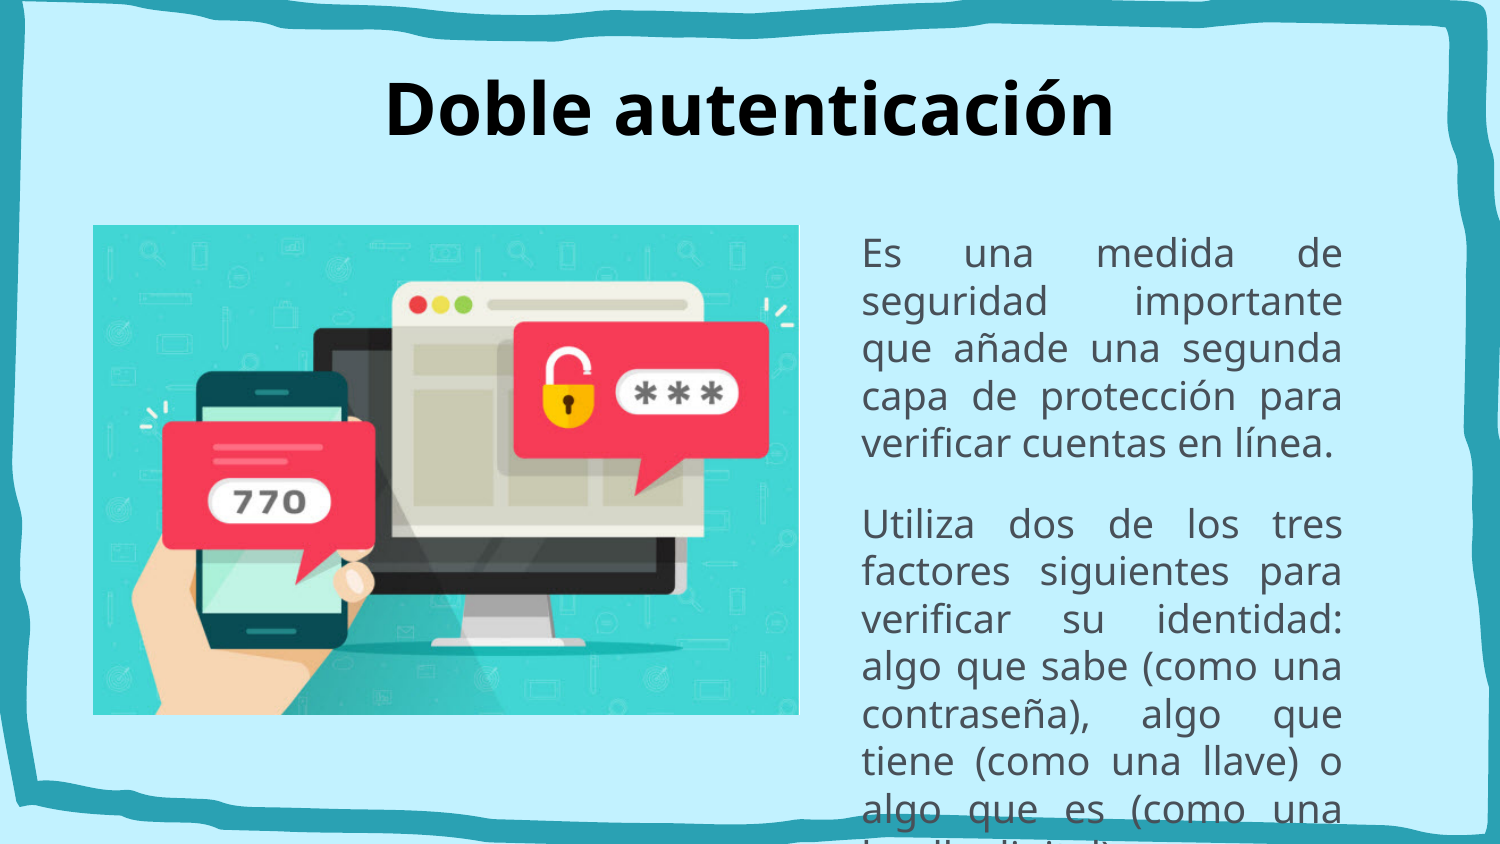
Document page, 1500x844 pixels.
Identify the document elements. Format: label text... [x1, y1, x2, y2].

subtitle Es una medida de seguridad importante que añade una segunda capa de protección para verificar cuentas en línea. Utiliza dos de los tres factores siguientes para verificar su identidad: algo que sabe (como una contraseña), algo que tiene (como una llave) o algo que es (como una huella digital). [846, 212, 1359, 728]
title Doble autenticación [163, 68, 1337, 161]
picture [93, 224, 800, 715]
